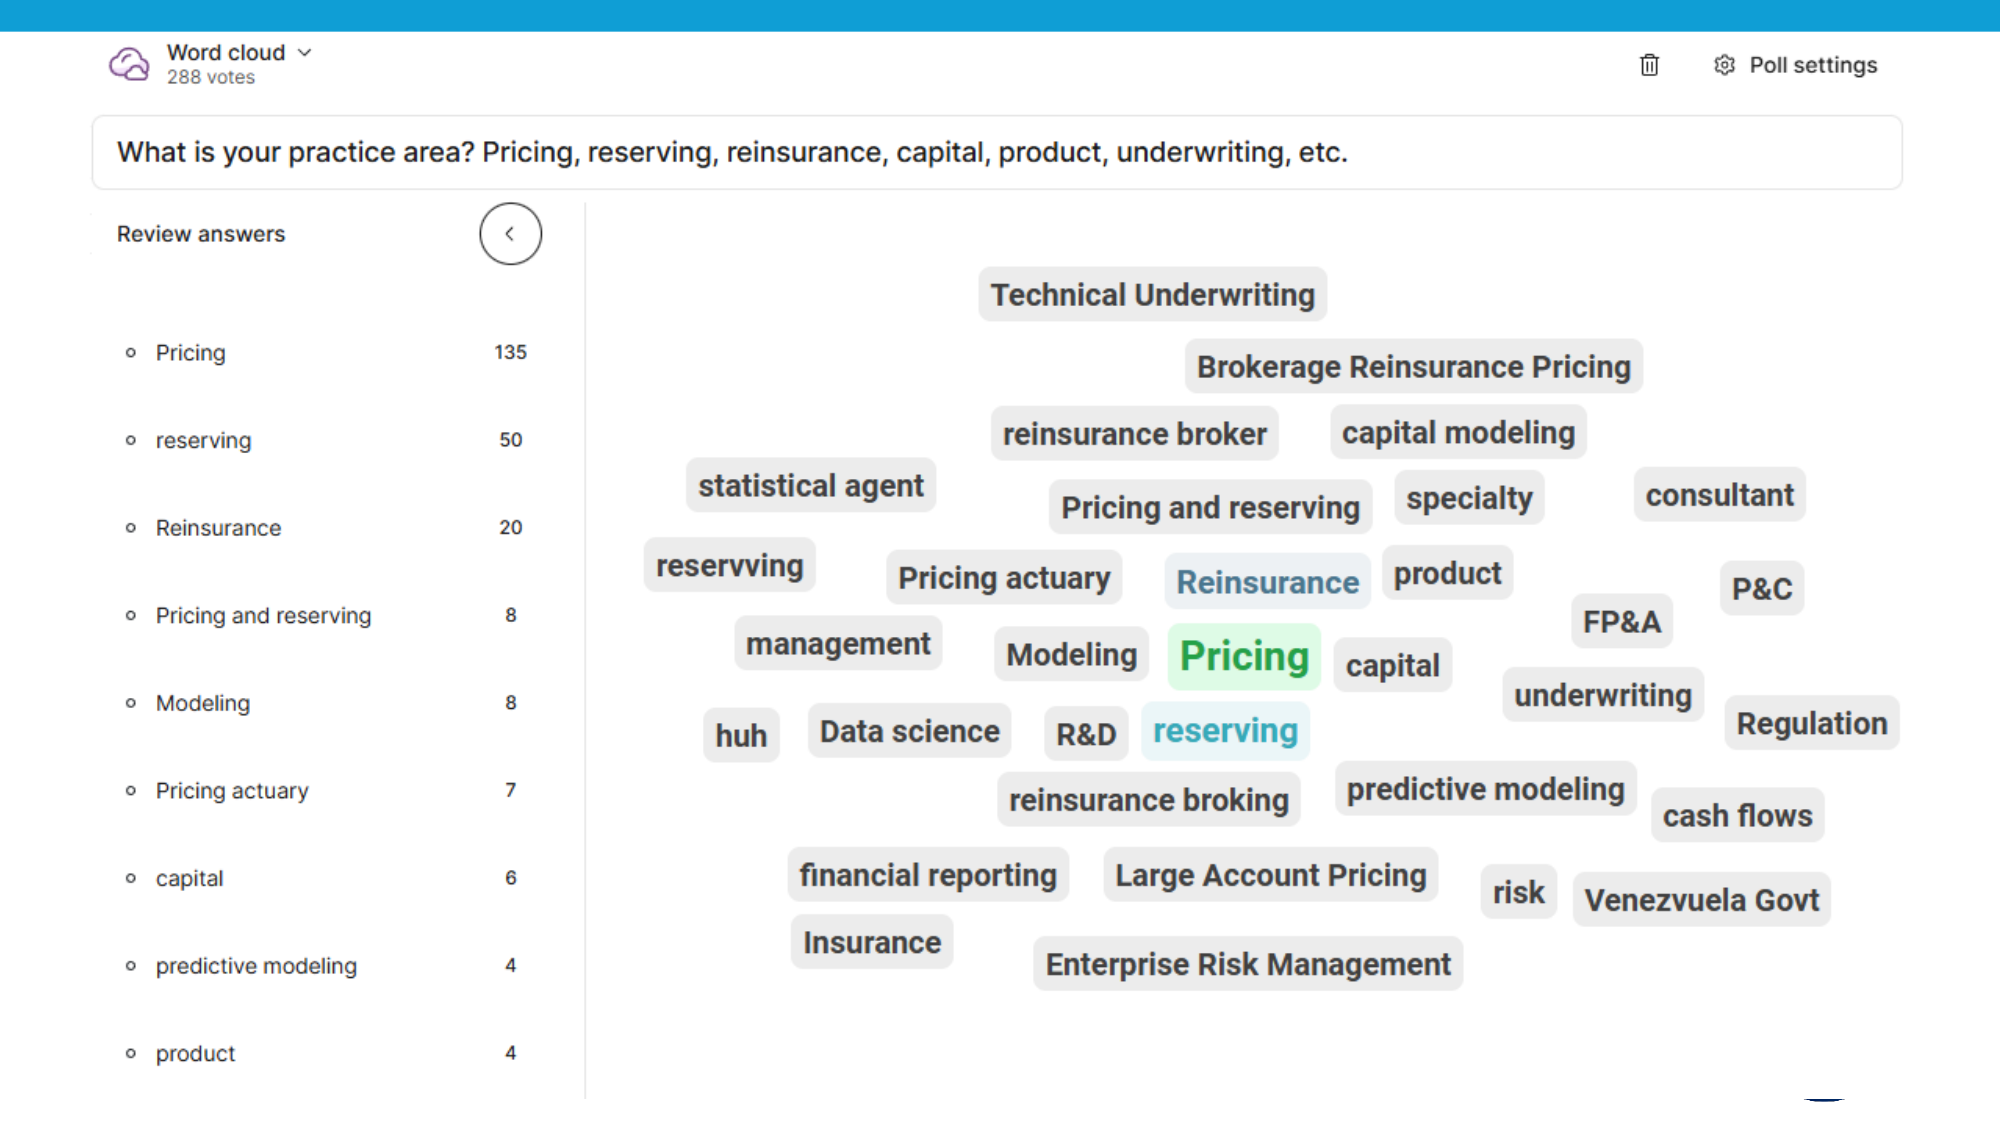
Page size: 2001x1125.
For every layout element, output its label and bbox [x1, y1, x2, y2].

text_box [0, 0, 2000, 33]
picture [81, 32, 1919, 1106]
